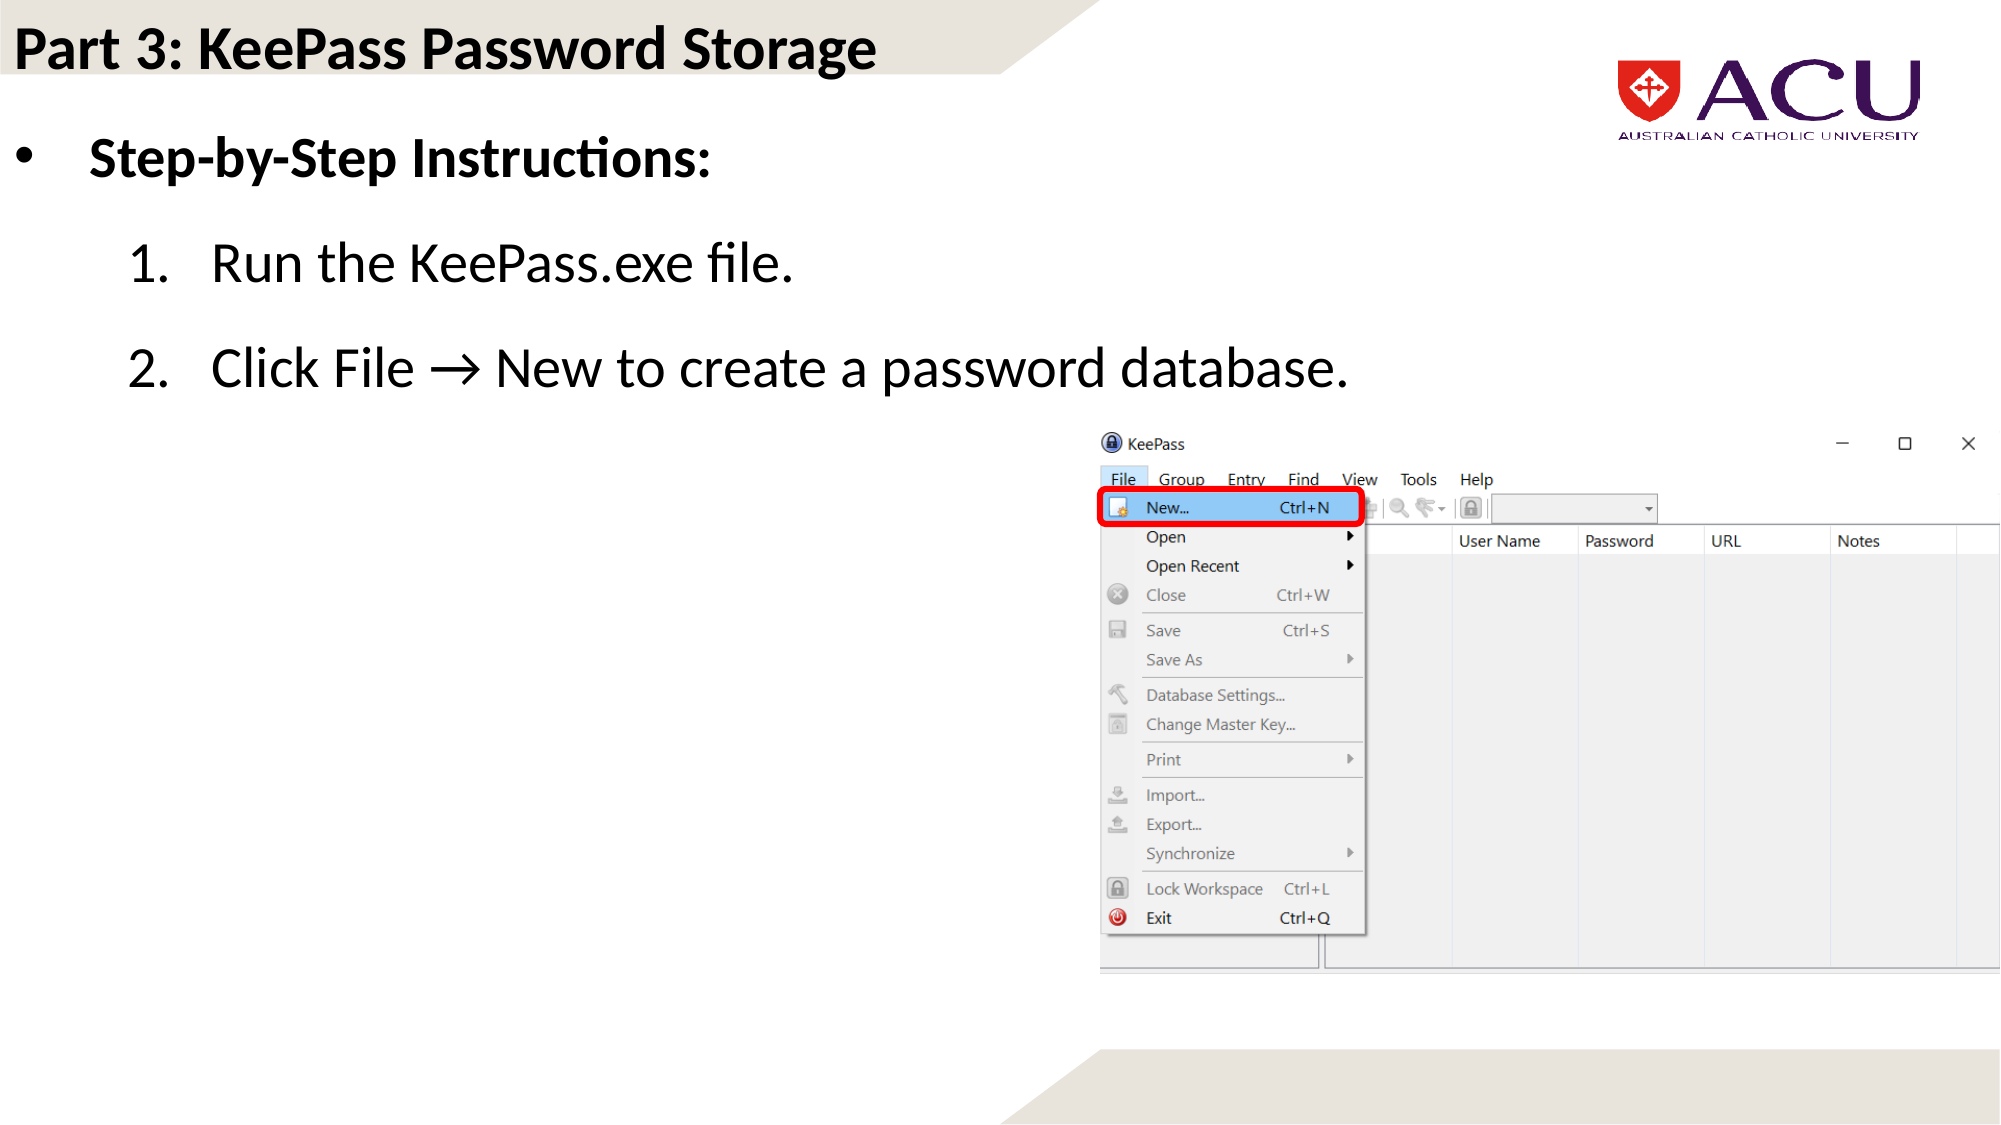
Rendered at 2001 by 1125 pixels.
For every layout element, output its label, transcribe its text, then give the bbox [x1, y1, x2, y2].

text_box Part 3: KeePass Password Storage [0, 0, 2000, 77]
picture [1099, 431, 2000, 974]
text_box Step-by-Step Instructions: Run the KeePass.exe file. Click File → New to create a password database. [0, 77, 2000, 407]
